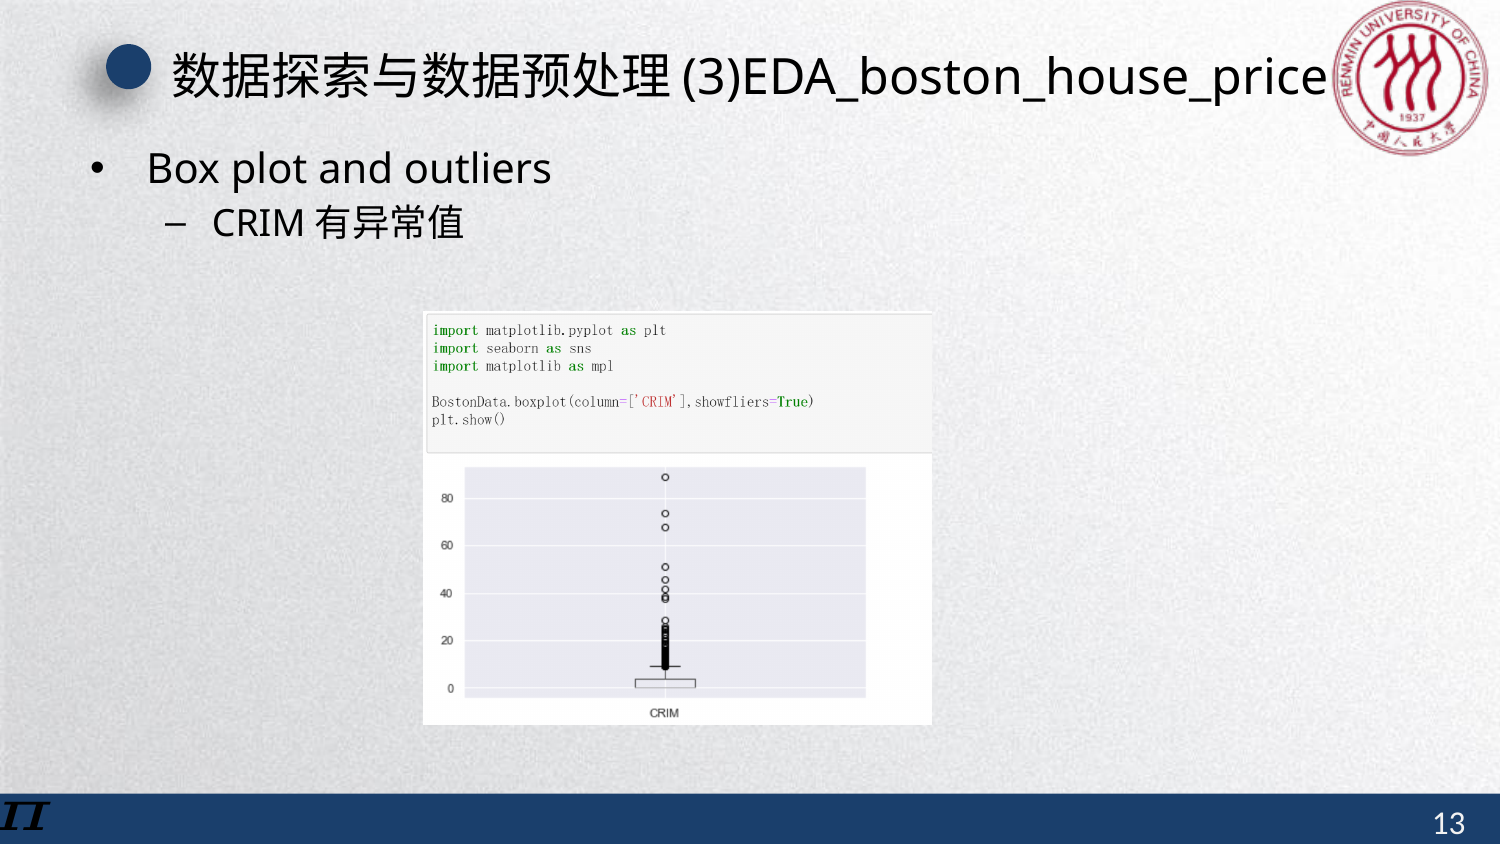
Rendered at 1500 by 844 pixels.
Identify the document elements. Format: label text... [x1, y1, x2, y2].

picture [0, 0, 1500, 793]
list Box plot and outliers CRIM有异常值 [75, 134, 1425, 781]
title 数据探索与数据预处理(3)EDA_boston_house_price [75, 33, 1425, 116]
